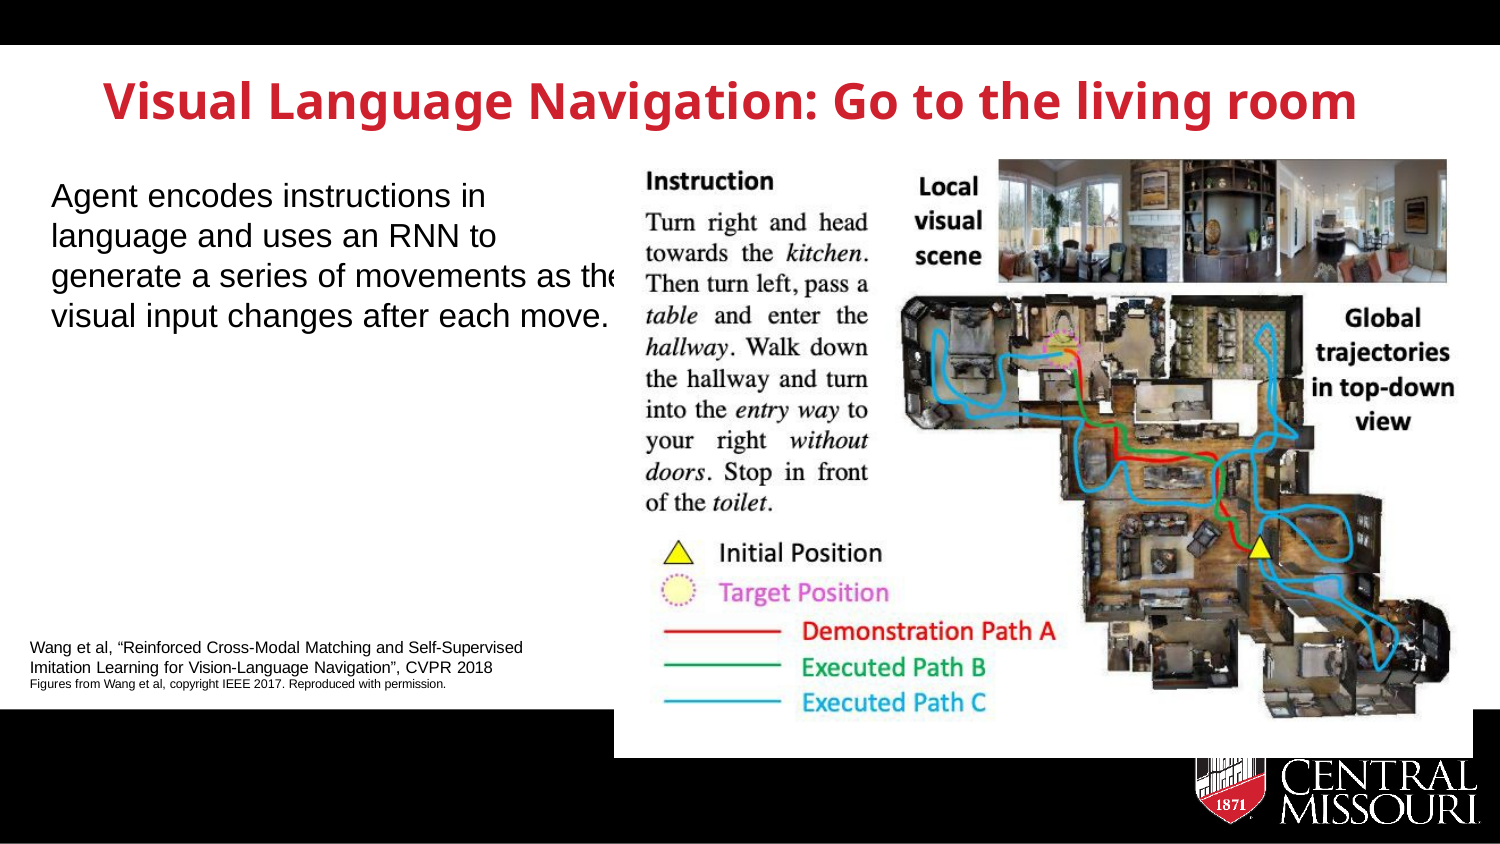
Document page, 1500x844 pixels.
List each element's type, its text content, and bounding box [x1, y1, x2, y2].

picture [614, 140, 1488, 832]
text_box Wang et al, “Reinforced Cross-Modal Matching and Self-Supervised Imitation Learning for Vision-Language Navigation”, CVPR 2018 Figures from Wang et al, copyright IEEE 2017. Reproduced with permission. [27, 634, 533, 692]
title Visual Language Navigation: Go to the living room [75, 56, 1500, 211]
text_box Agent encodes instructions in language and uses an RNN to generate a series of movements as the visual input changes after each move. [49, 172, 609, 334]
